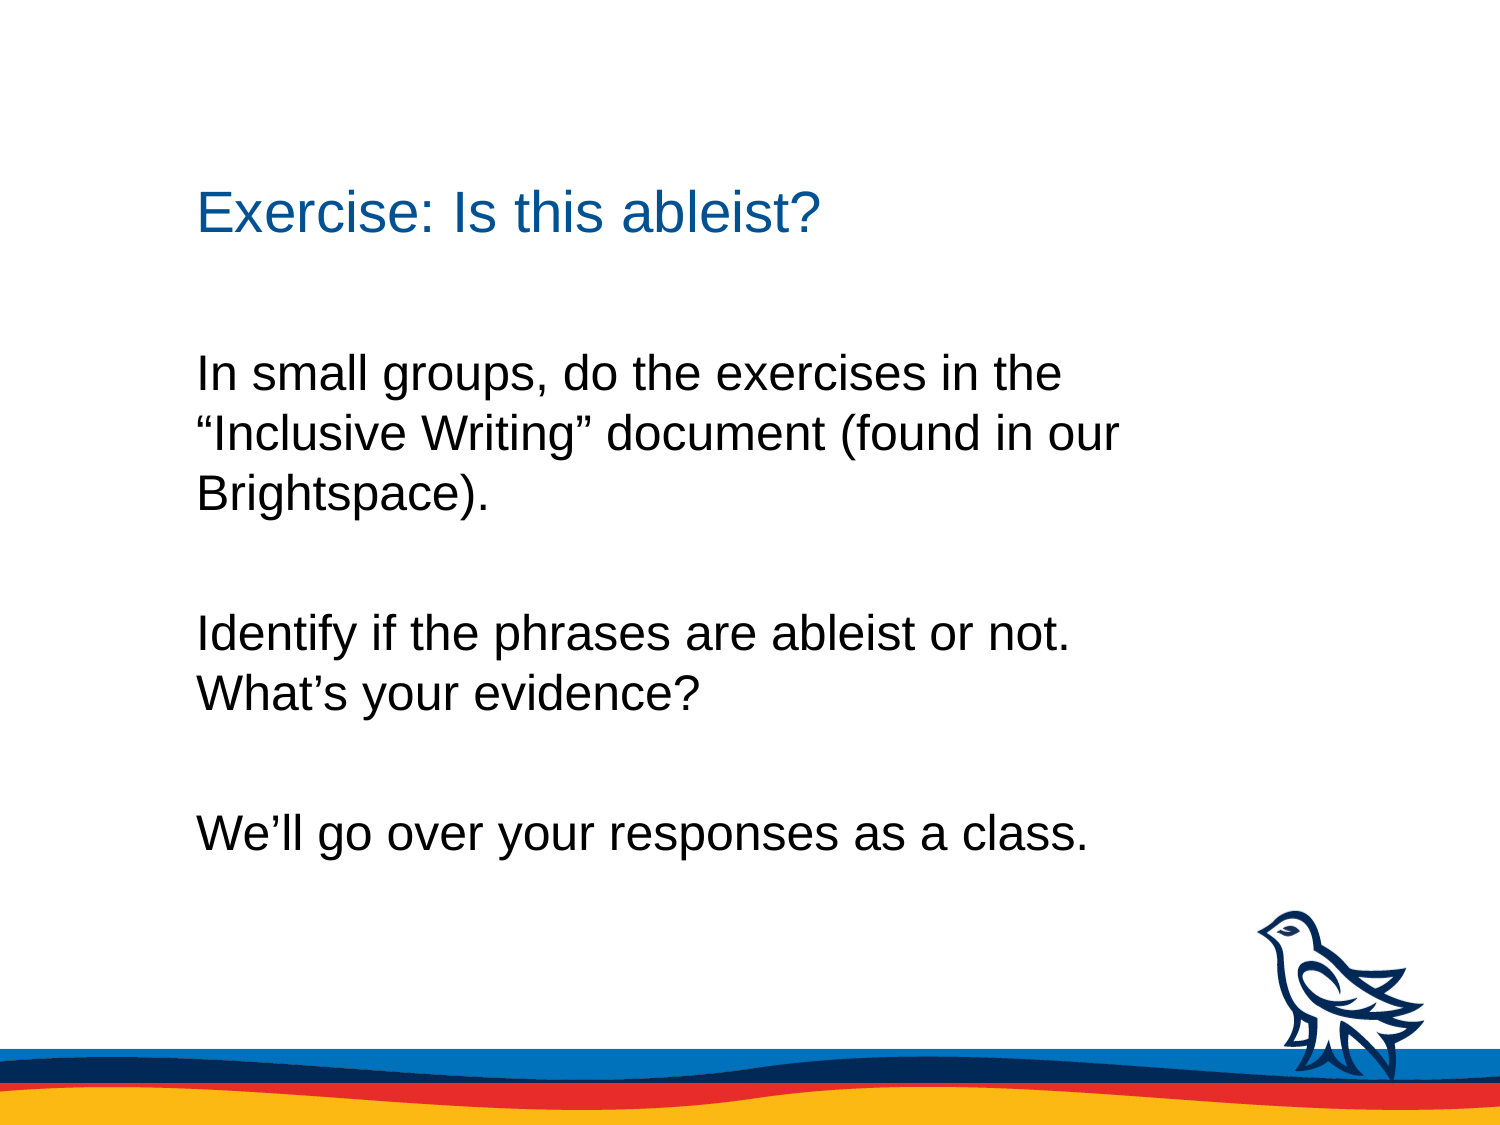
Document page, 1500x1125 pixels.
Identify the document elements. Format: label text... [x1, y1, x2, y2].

picture [0, 0, 1500, 1125]
list In small groups, do the exercises in the “Inclusive Writing” document (found in our Brightspace). Identify if the phrases are ableist or not. What’s your evidence? We’ll go over your responses as a class. [181, 333, 1209, 961]
title Exercise: Is this ableist? [181, 115, 1209, 304]
